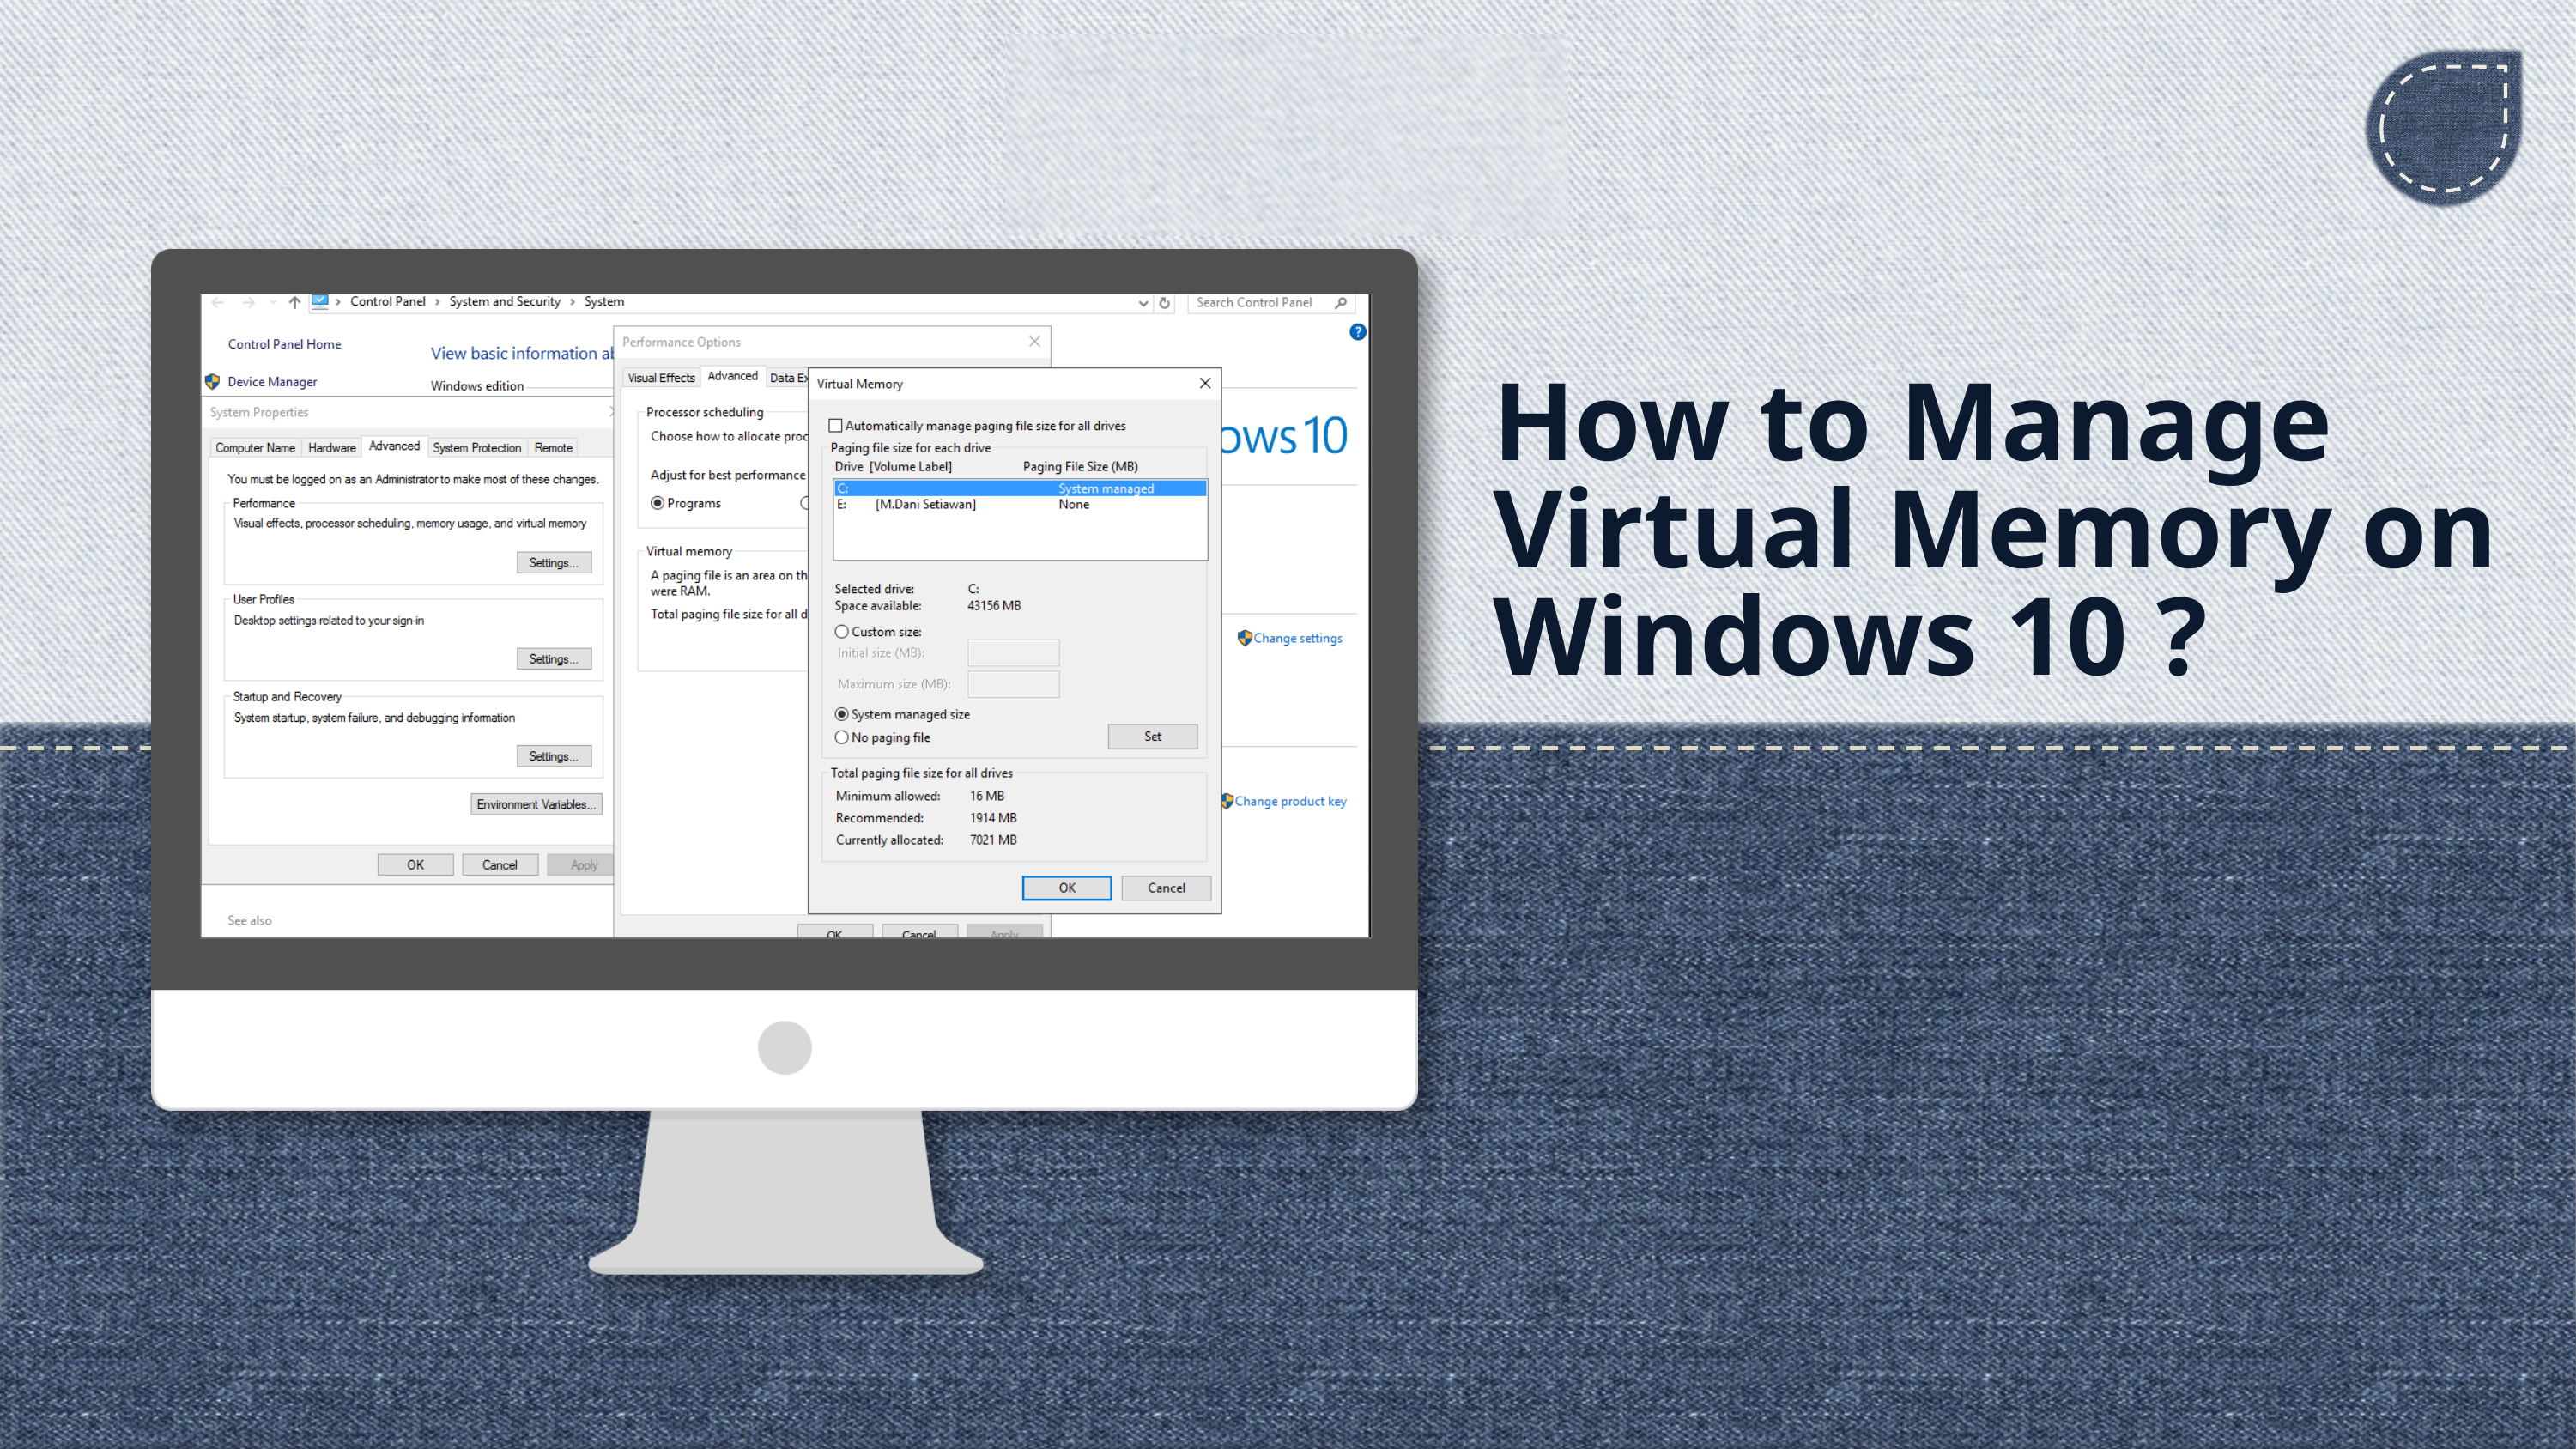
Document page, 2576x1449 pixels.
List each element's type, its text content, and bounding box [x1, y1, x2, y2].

picture [0, 0, 2576, 1449]
list How to Manage Virtual Memory on Windows 10 ? [1470, 332, 2551, 708]
